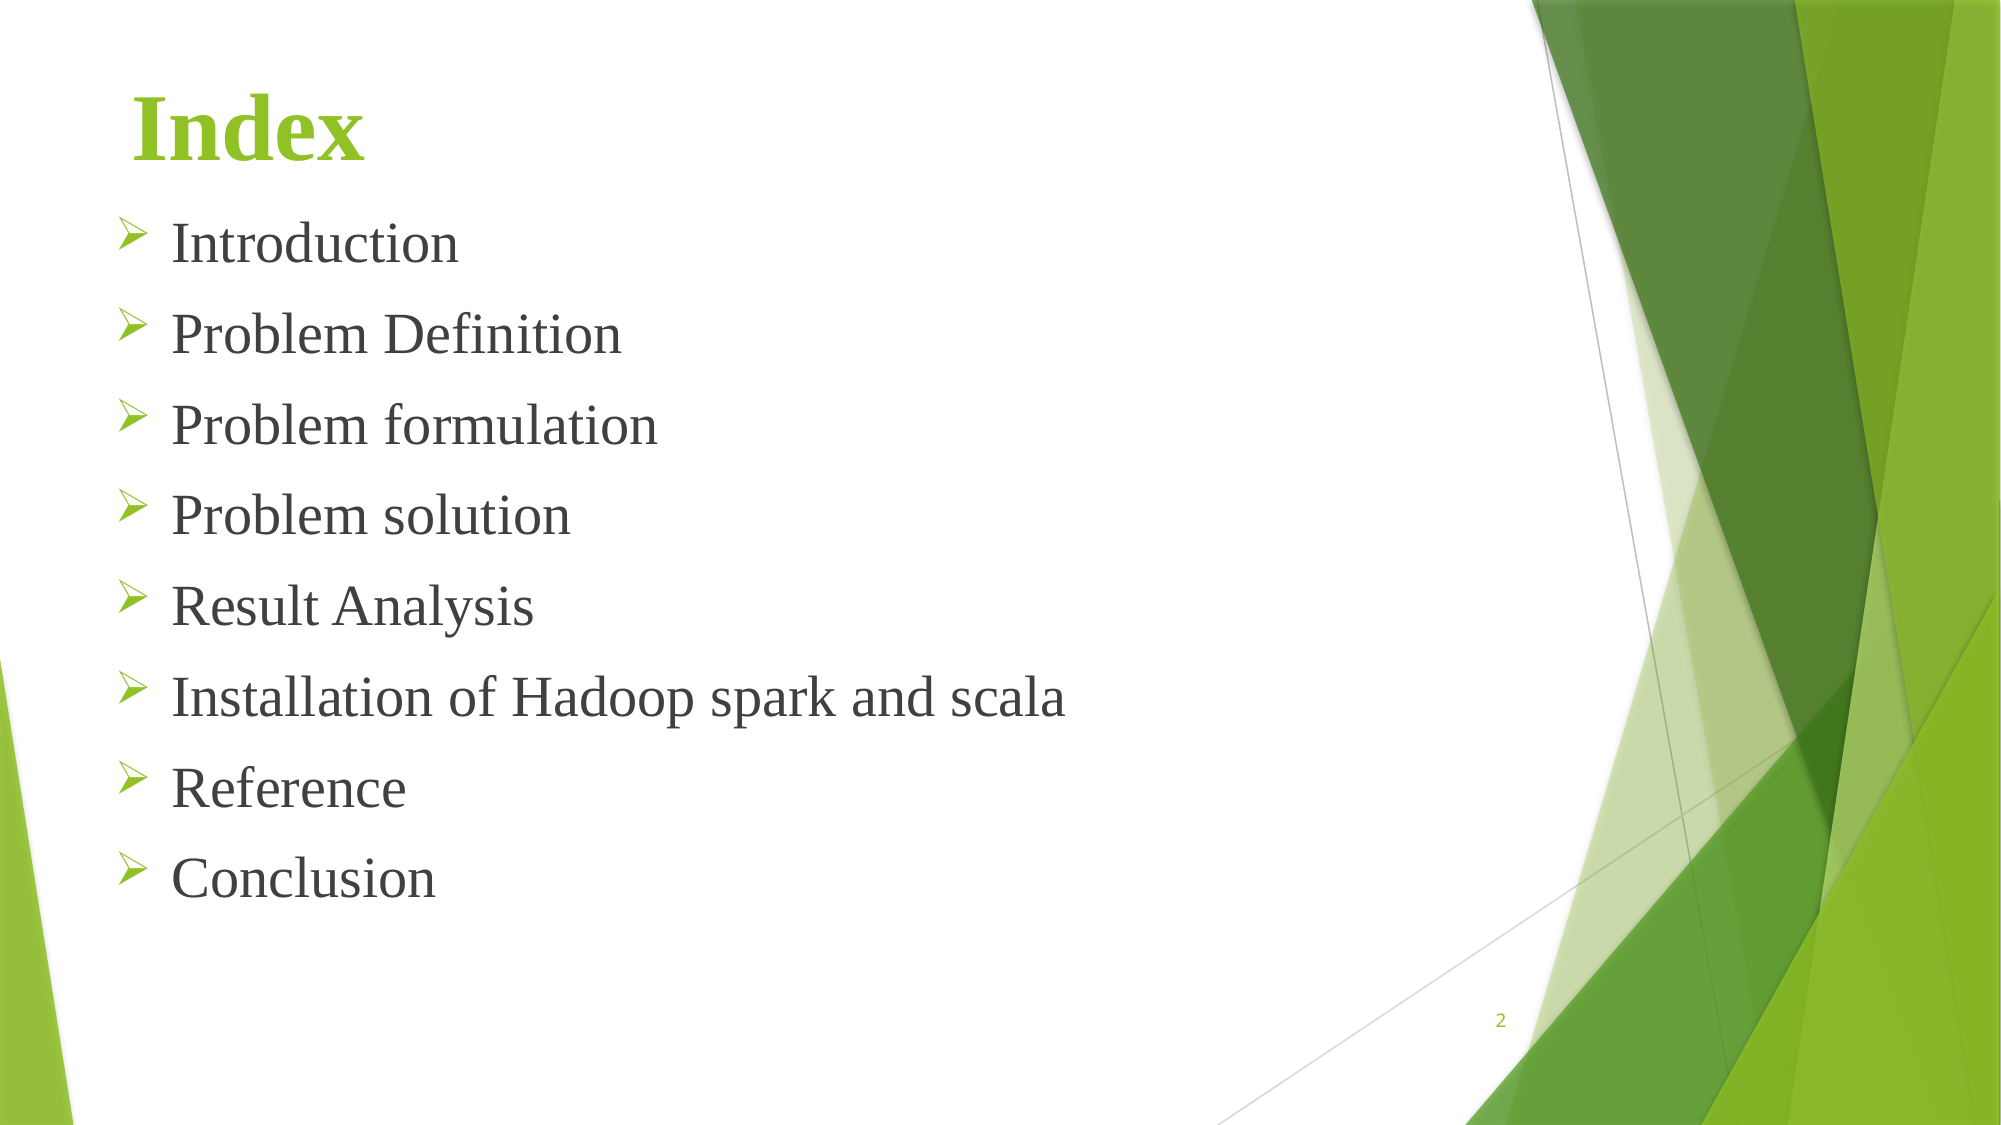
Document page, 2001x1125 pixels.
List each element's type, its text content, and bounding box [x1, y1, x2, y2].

list Introduction Problem Definition Problem formulation Problem solution Result Analysis Installation of Hadoop spark and scala Reference Conclusion [99, 197, 1767, 1050]
slide_number 2 [1409, 991, 1522, 1051]
title Index [116, 57, 1917, 188]
